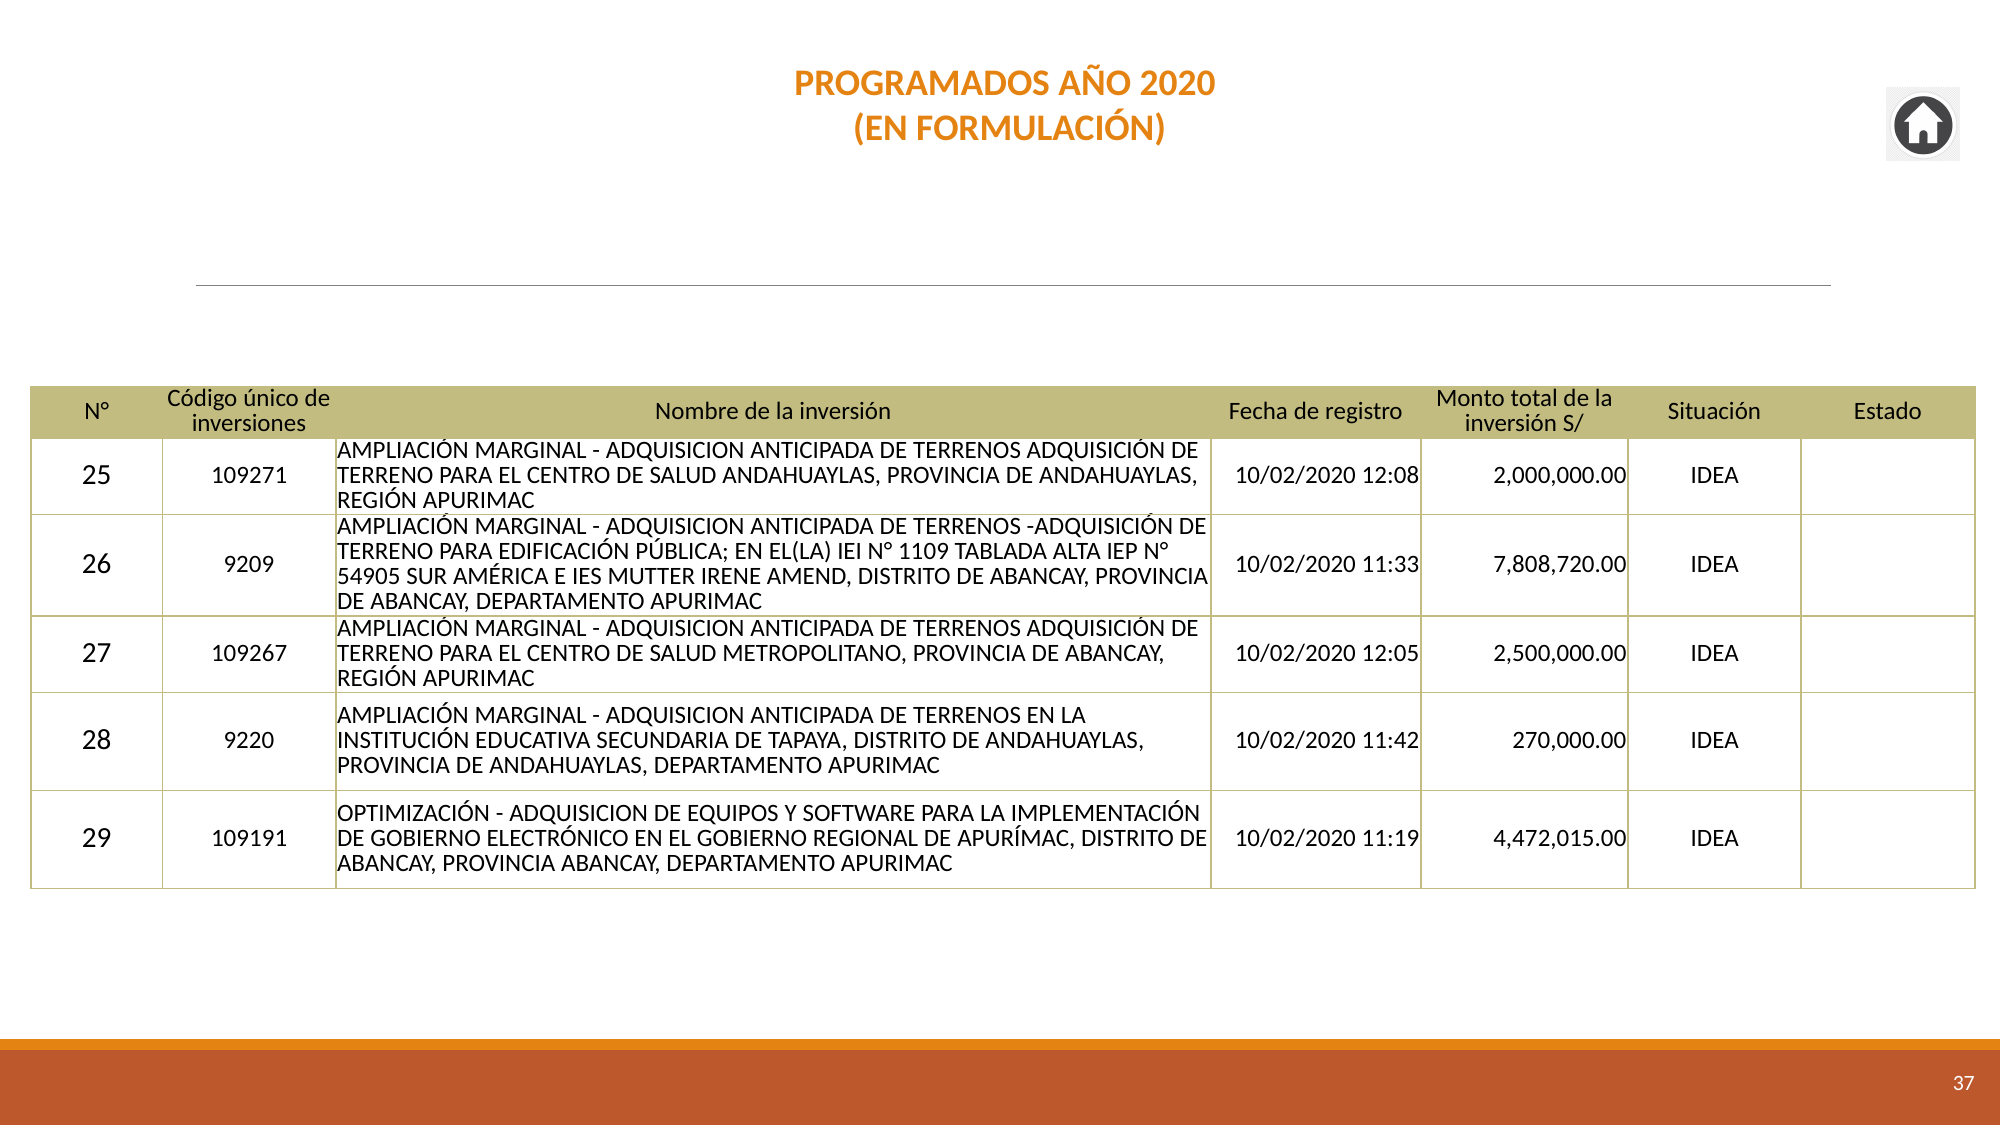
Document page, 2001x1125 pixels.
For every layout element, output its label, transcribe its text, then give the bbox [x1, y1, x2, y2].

table_cell 9220 [163, 693, 335, 790]
table_cell 109267 [163, 617, 335, 692]
table_header Código único de inversiones [163, 388, 335, 437]
picture [1885, 87, 1961, 162]
table_header N° [32, 388, 162, 437]
table_cell 4,472,015.00 [1422, 791, 1627, 888]
table_cell AMPLIACIÓN MARGINAL - ADQUISICION ANTICIPADA DE TERRENOS EN LA INSTITUCIÓN EDUCATIVA SECUNDARIA DE TAPAYA, DISTRITO DE ANDAHUAYLAS, PROVINCIA DE ANDAHUAYLAS, DEPARTAMENTO APURIMAC [337, 693, 1210, 790]
table_cell IDEA [1629, 439, 1800, 514]
slide_number 37 [1854, 1038, 1975, 1125]
table_cell 25 [32, 439, 162, 514]
table_cell [1802, 693, 1974, 790]
table_cell 270,000.00 [1422, 693, 1627, 790]
table_header Monto total de la inversión S/ [1422, 388, 1627, 437]
table_cell IDEA [1629, 515, 1800, 615]
table_header Situación [1629, 388, 1800, 437]
text_box PROGRAMADOS AÑO 2020 (EN FORMULACIÓN) [166, 50, 1845, 156]
table_cell [1802, 791, 1974, 888]
table_cell 10/02/2020 11:19 [1212, 791, 1420, 888]
table_cell 2,500,000.00 [1422, 617, 1627, 692]
table_cell OPTIMIZACIÓN - ADQUISICION DE EQUIPOS Y SOFTWARE PARA LA IMPLEMENTACIÓN DE GOBIERNO ELECTRÓNICO EN EL GOBIERNO REGIONAL DE APURÍMAC, DISTRITO DE ABANCAY, PROVINCIA ABANCAY, DEPARTAMENTO APURIMAC [337, 791, 1210, 888]
table_cell 28 [32, 693, 162, 790]
table_cell 109271 [163, 439, 335, 514]
table_cell IDEA [1629, 693, 1800, 790]
table_cell [1802, 617, 1974, 692]
table_cell AMPLIACIÓN MARGINAL - ADQUISICION ANTICIPADA DE TERRENOS ADQUISICIÓN DE TERRENO PARA EL CENTRO DE SALUD ANDAHUAYLAS, PROVINCIA DE ANDAHUAYLAS, REGIÓN APURIMAC [337, 439, 1210, 514]
table_cell AMPLIACIÓN MARGINAL - ADQUISICION ANTICIPADA DE TERRENOS ADQUISICIÓN DE TERRENO PARA EL CENTRO DE SALUD METROPOLITANO, PROVINCIA DE ABANCAY, REGIÓN APURIMAC [337, 617, 1210, 692]
table_cell 10/02/2020 12:05 [1212, 617, 1420, 692]
table_cell 9209 [163, 515, 335, 615]
table_cell AMPLIACIÓN MARGINAL - ADQUISICION ANTICIPADA DE TERRENOS -ADQUISICIÓN DE TERRENO PARA EDIFICACIÓN PÚBLICA; EN EL(LA) IEI N° 1109 TABLADA ALTA IEP N° 54905 SUR AMÉRICA E IES MUTTER IRENE AMEND, DISTRITO DE ABANCAY, PROVINCIA DE ABANCAY, DEPARTAMENTO APURIMAC [337, 515, 1210, 615]
table_cell 2,000,000.00 [1422, 439, 1627, 514]
table_header Estado [1802, 388, 1974, 437]
table_cell 10/02/2020 11:42 [1212, 693, 1420, 790]
table_cell 26 [32, 515, 162, 615]
table_cell 27 [32, 617, 162, 692]
table_header Fecha de registro [1212, 388, 1420, 437]
table_cell [1802, 515, 1974, 615]
table_cell [1802, 439, 1974, 514]
table_header Nombre de la inversión [337, 388, 1210, 437]
table_cell 7,808,720.00 [1422, 515, 1627, 615]
table_cell 10/02/2020 12:08 [1212, 439, 1420, 514]
table_cell IDEA [1629, 791, 1800, 888]
table_cell 10/02/2020 11:33 [1212, 515, 1420, 615]
table_cell 29 [32, 791, 162, 888]
table_cell 109191 [163, 791, 335, 888]
table_cell IDEA [1629, 617, 1800, 692]
